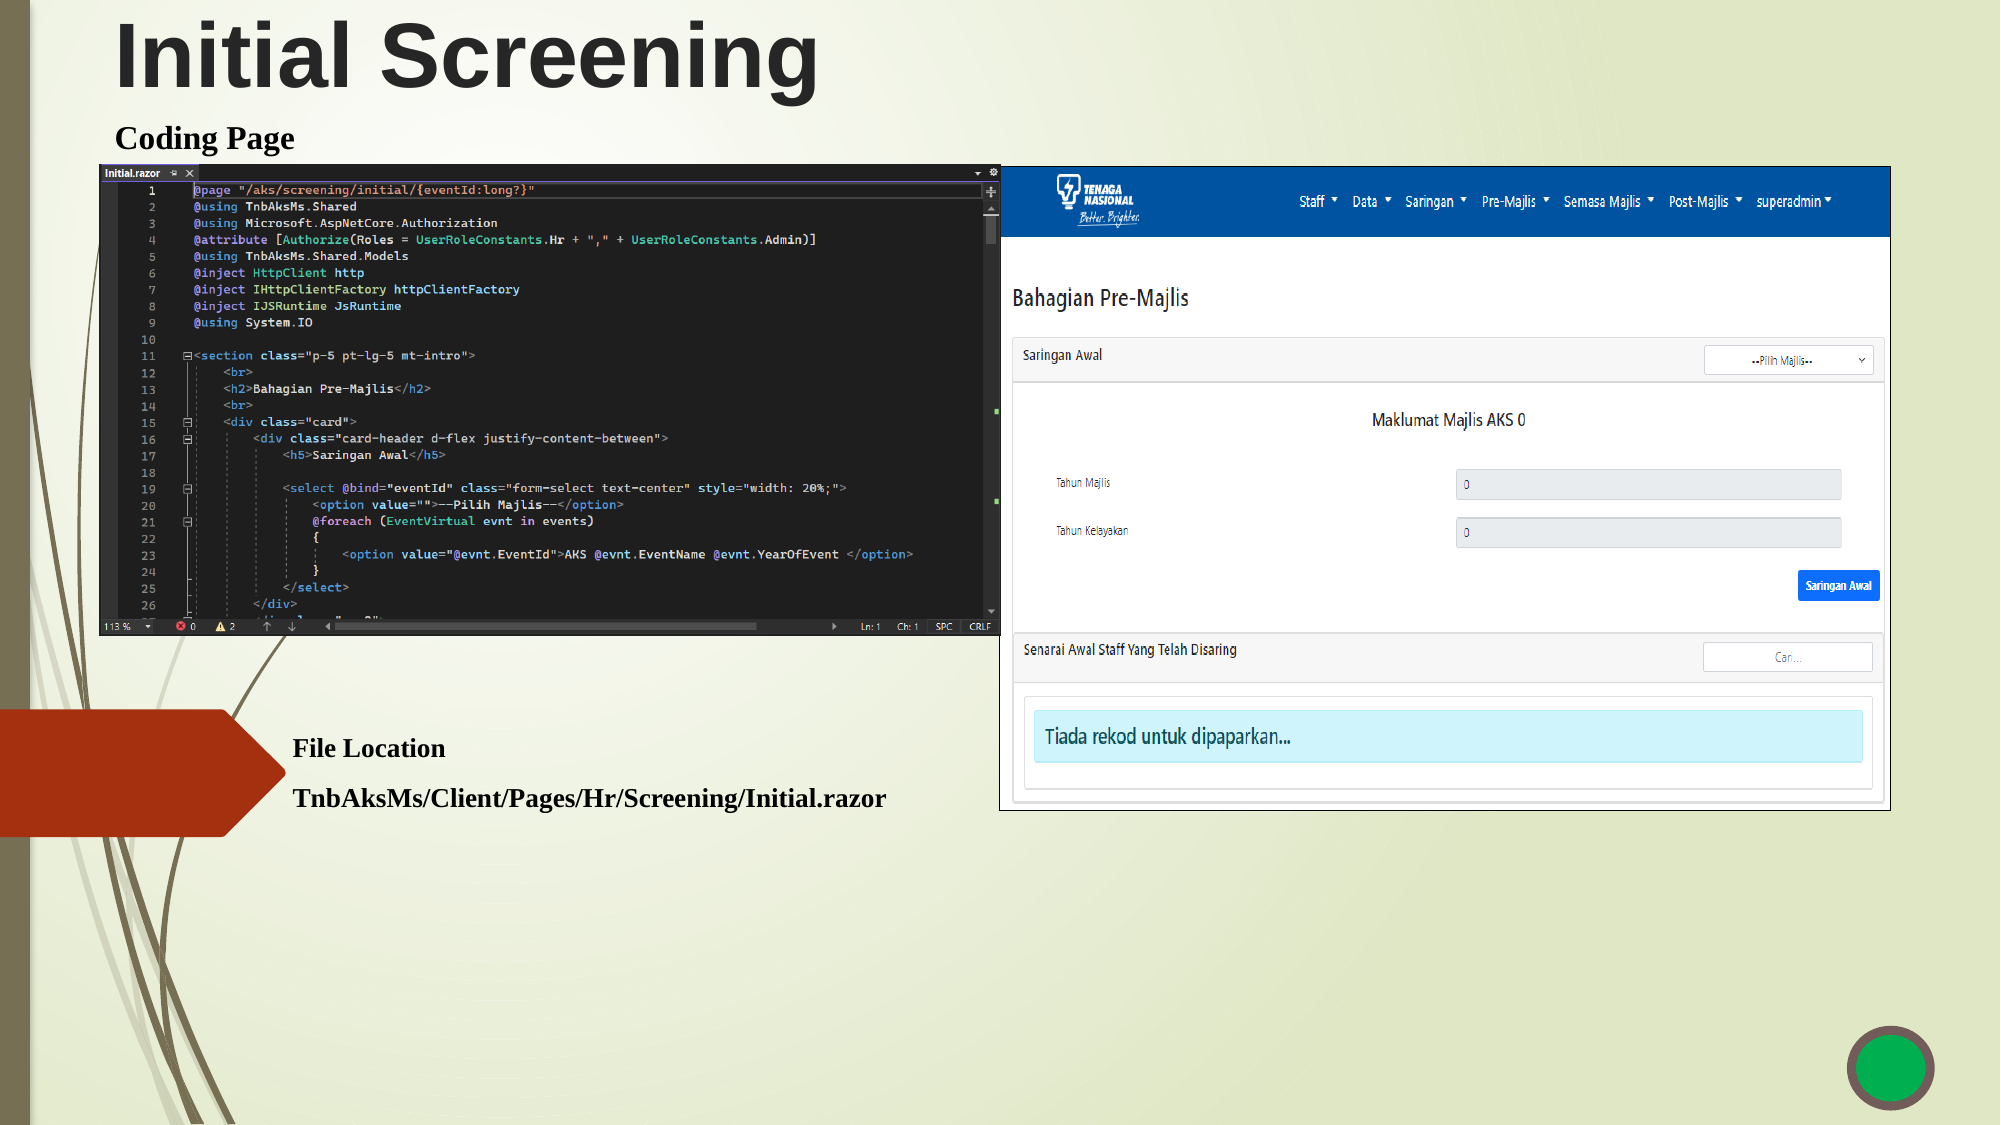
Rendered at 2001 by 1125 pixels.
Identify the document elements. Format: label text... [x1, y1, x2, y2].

picture [98, 164, 1891, 811]
text_box Coding Page [99, 109, 914, 164]
title Initial Screening [99, 15, 1930, 114]
text_box File Location TnbAksMs/Client/Pages/Hr/Screening/Initial.razor [277, 722, 997, 821]
text_box [1846, 1025, 1935, 1111]
